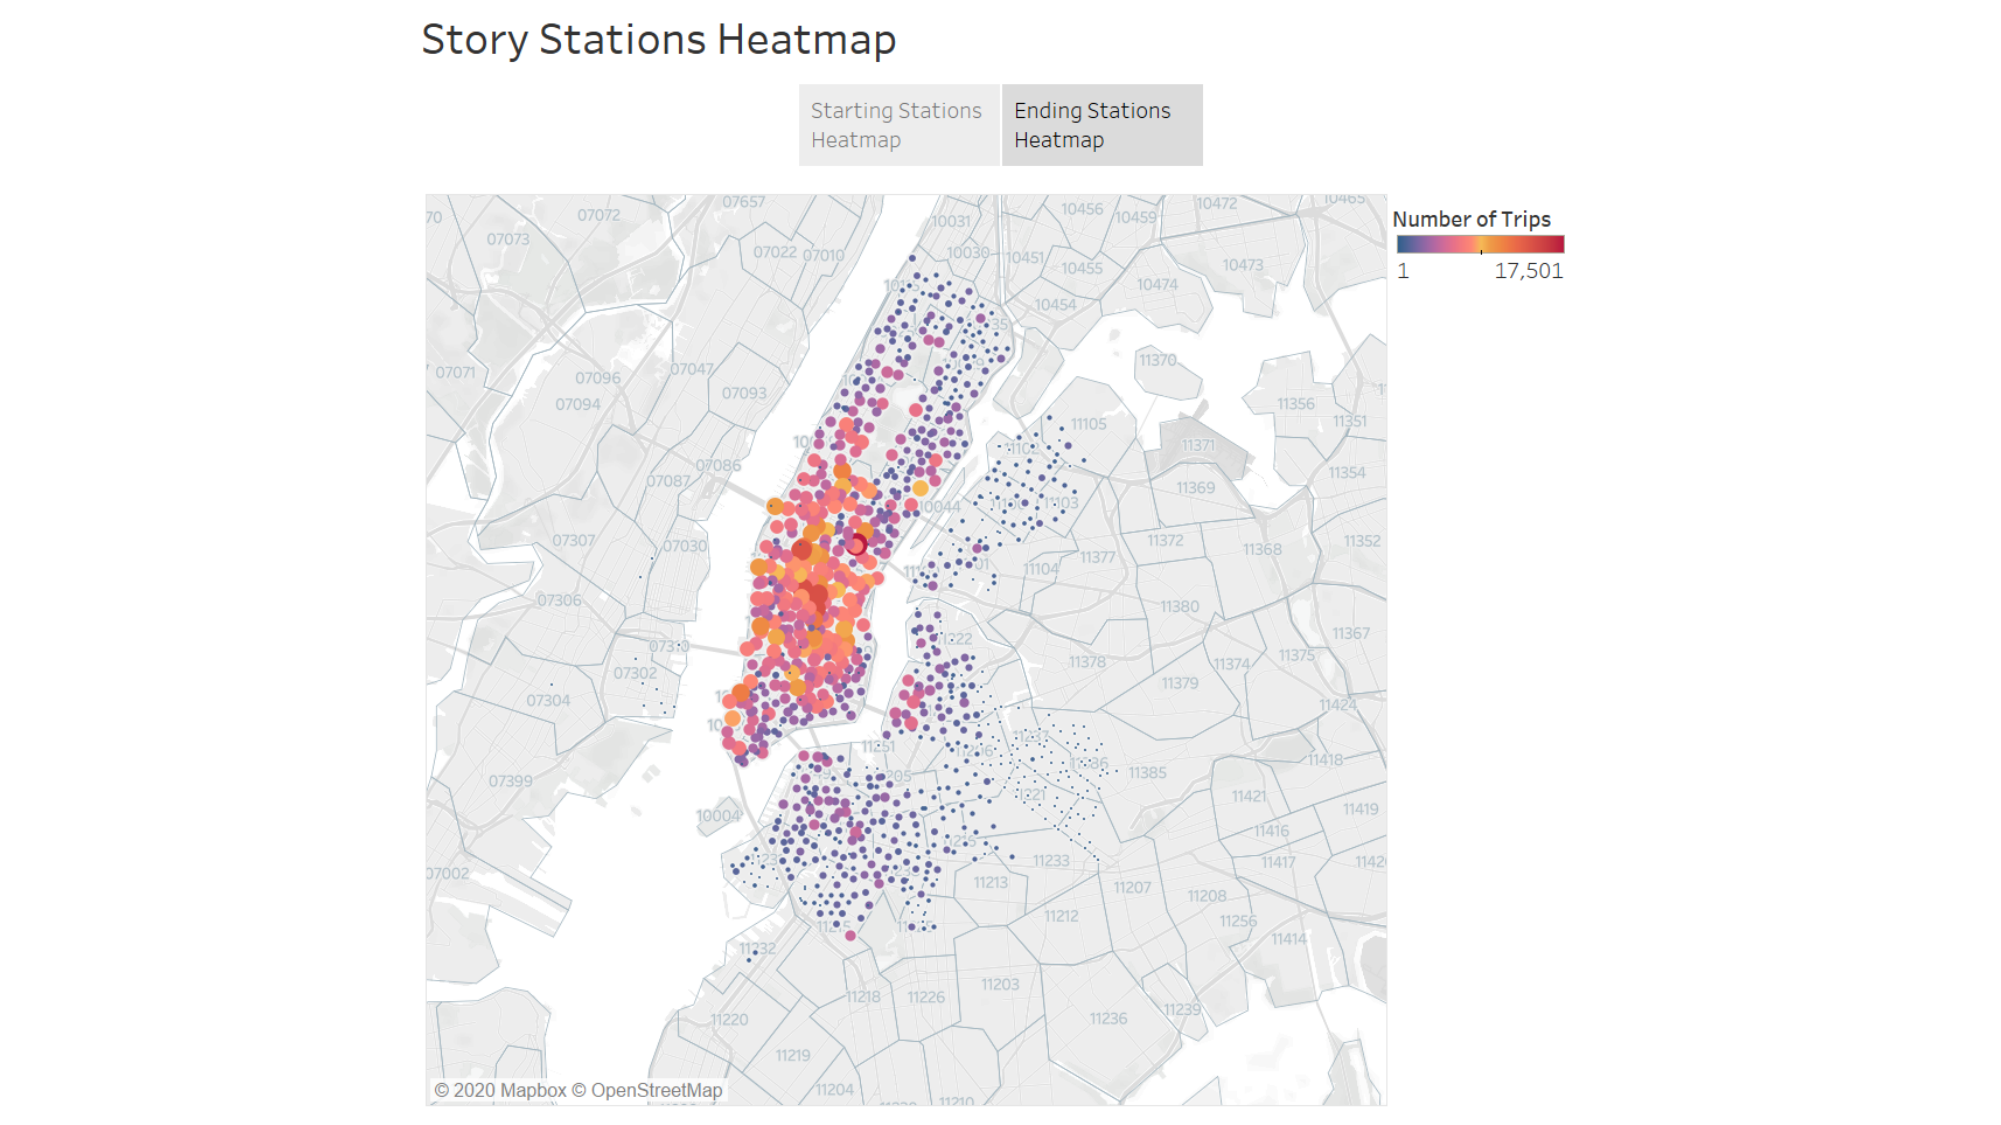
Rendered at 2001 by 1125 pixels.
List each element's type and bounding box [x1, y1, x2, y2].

picture [407, 0, 1593, 1125]
